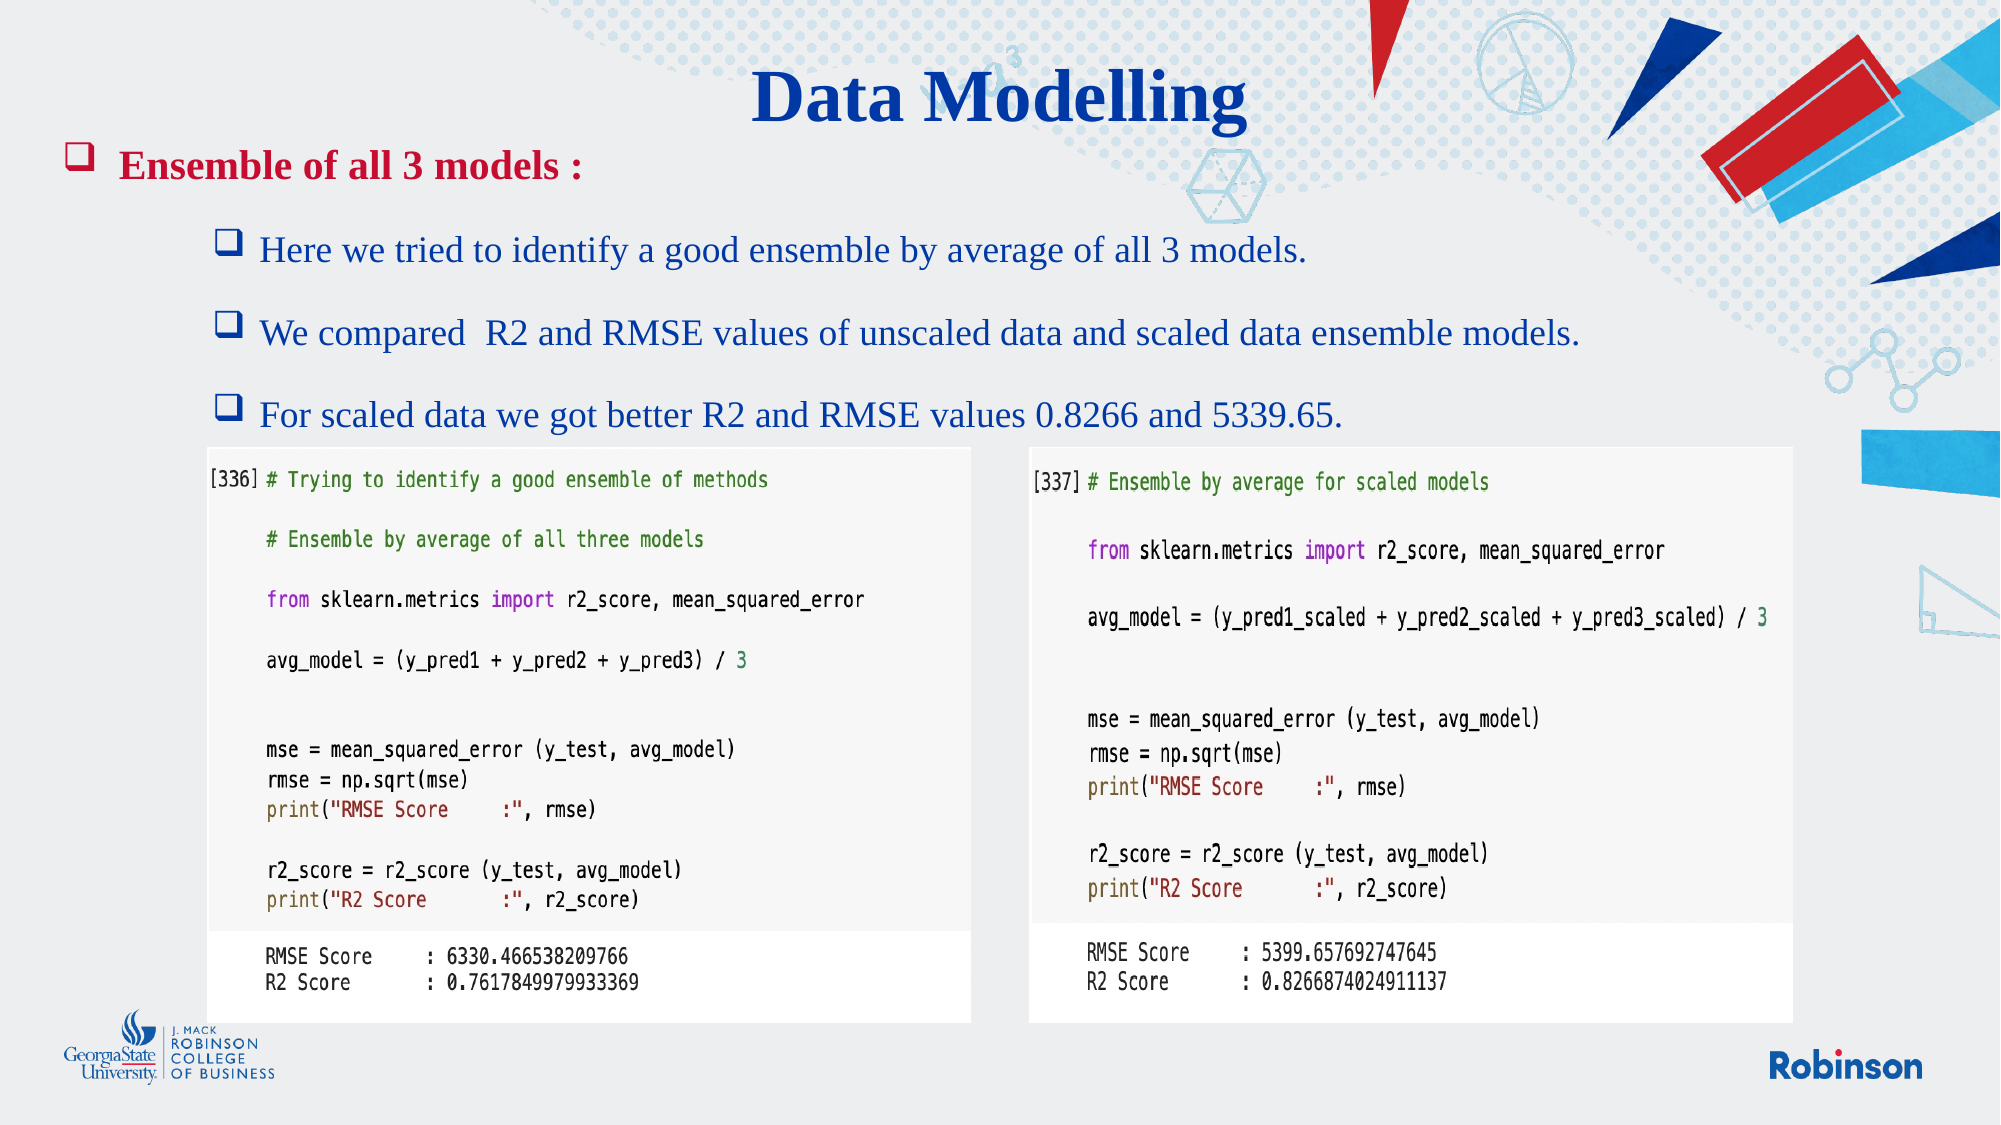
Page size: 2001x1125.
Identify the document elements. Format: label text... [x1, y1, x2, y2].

title Data Modelling [62, 55, 1938, 137]
list Ensemble of all 3 models : Here we tried to identify a good ensemble by average of all 3 models. We compared R2 and RMSE values of unscaled data and scaled data ensemble models. For scaled data we got better R2 and RMSE values 0.8266 and 5339.65. [62, 137, 1938, 1105]
picture [0, 0, 2000, 1125]
